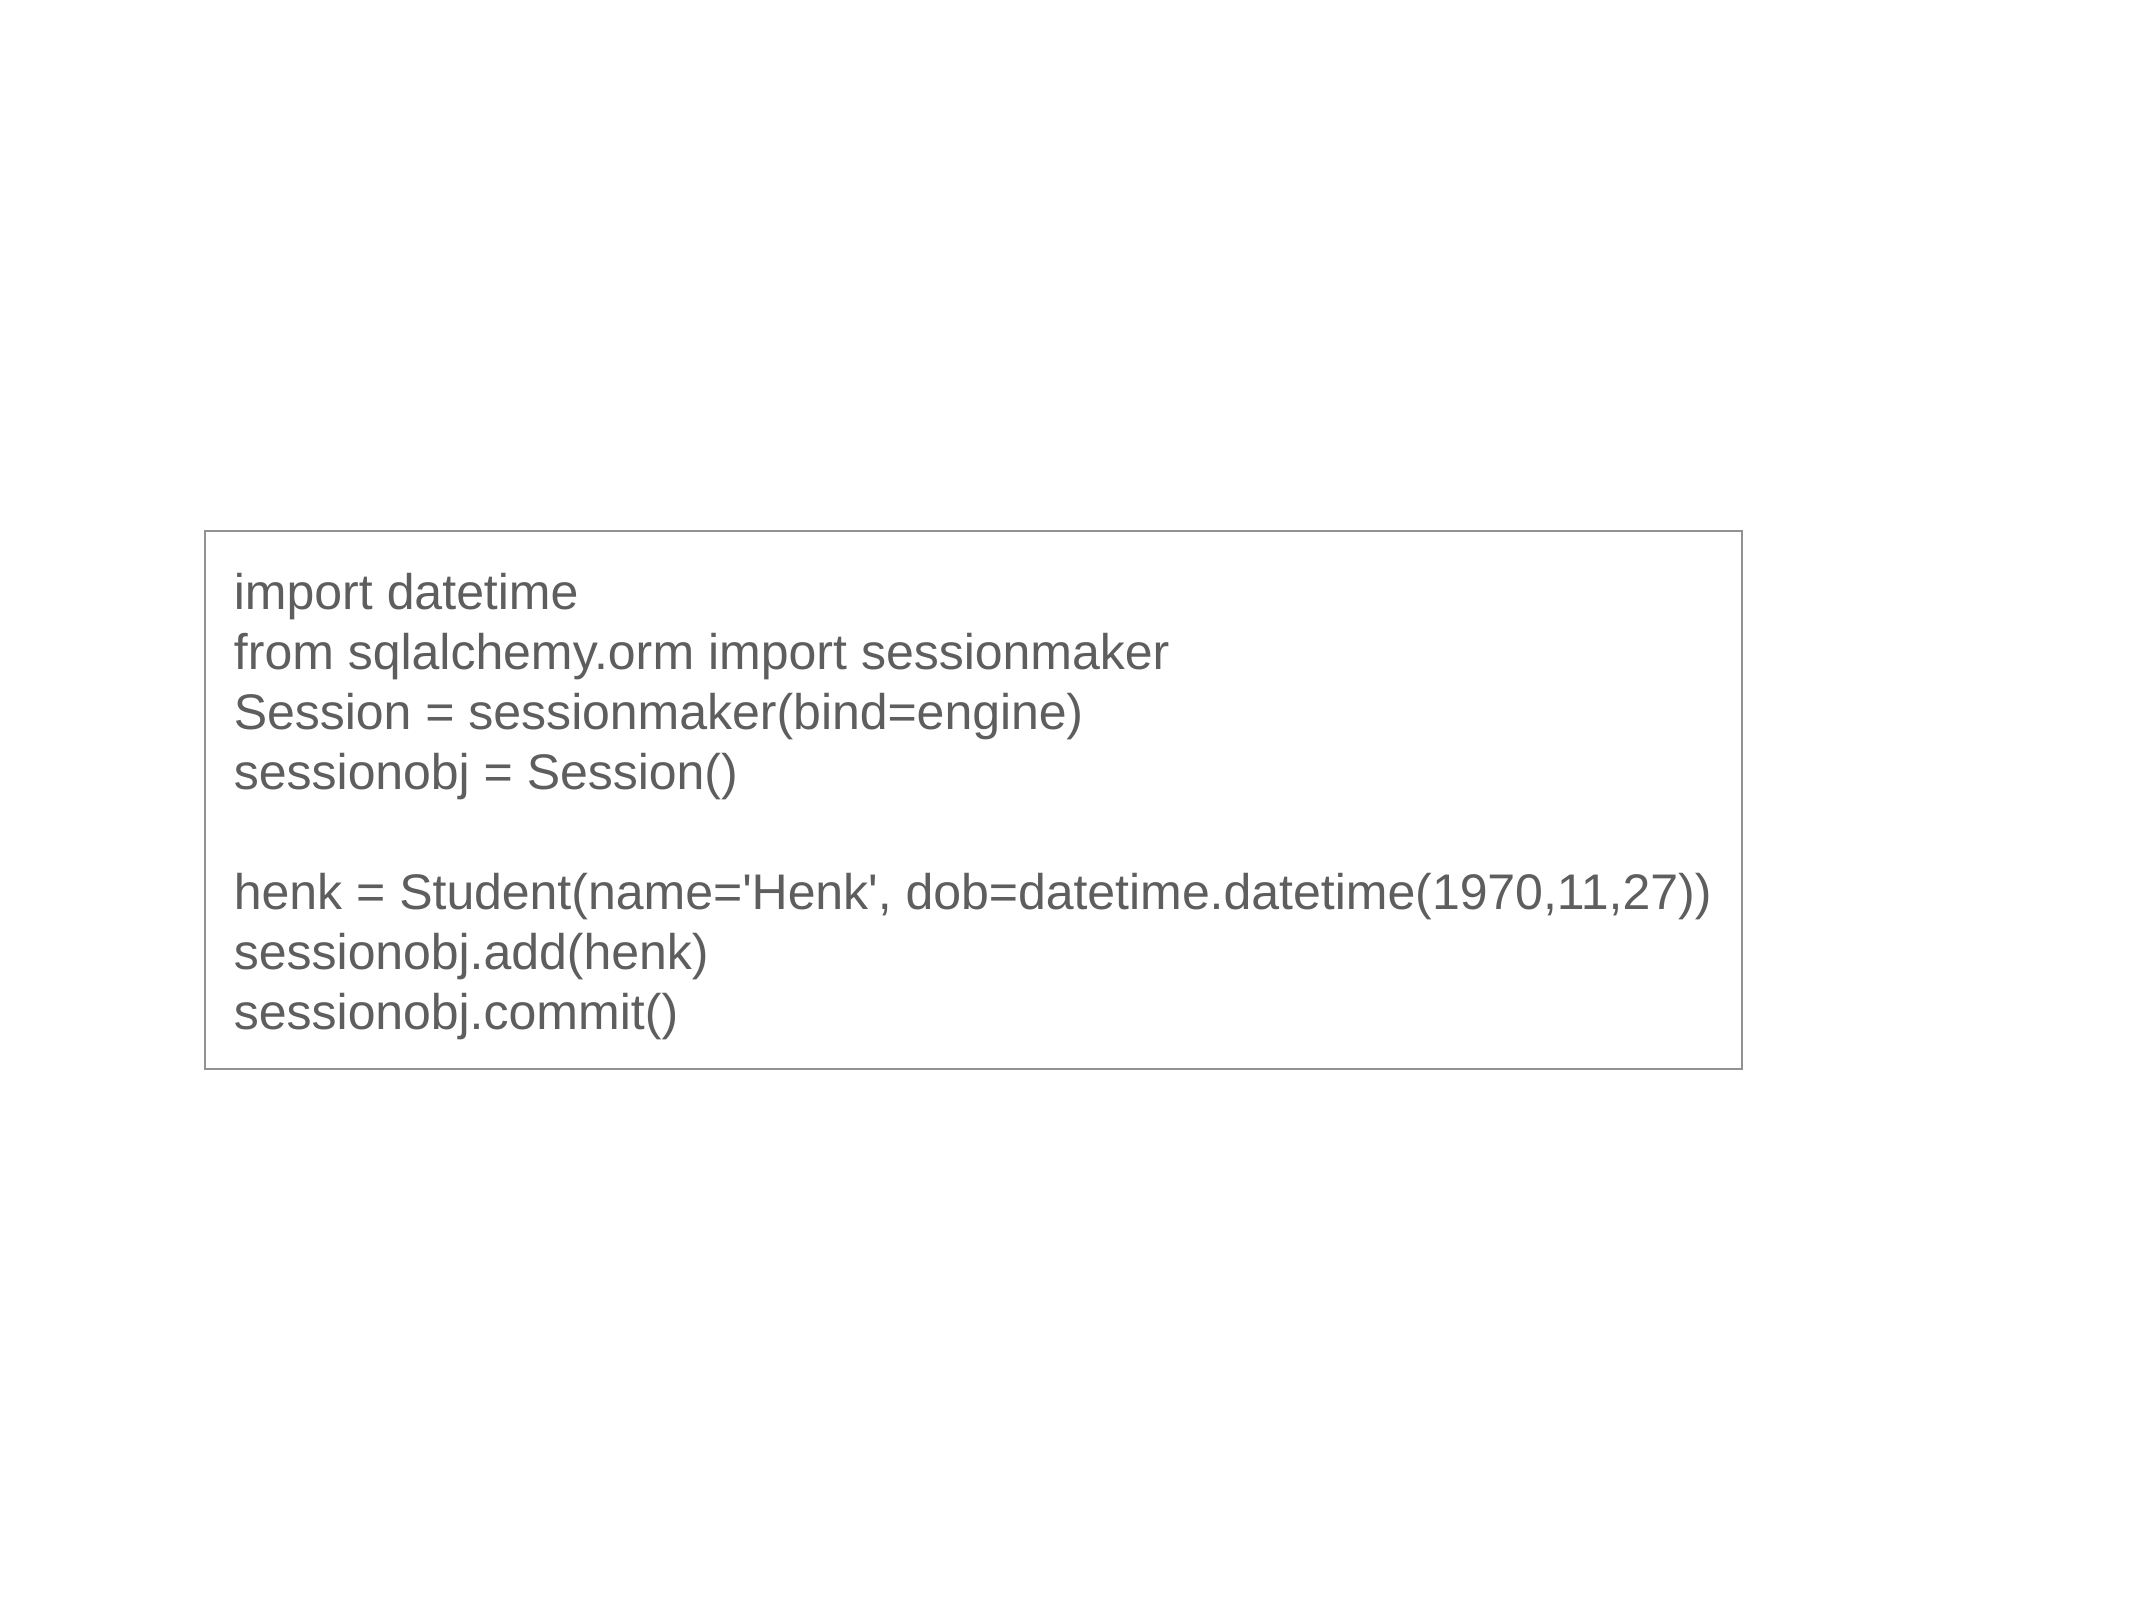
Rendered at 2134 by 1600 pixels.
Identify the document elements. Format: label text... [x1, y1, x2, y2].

text_box import datetime from sqlalchemy.orm import sessionmaker Session = sessionmaker(bind=engine) sessionobj = Session() henk = Student(name='Henk', dob=datetime.datetime(1970,11,27)) sessionobj.add(henk) sessionobj.commit() [204, 530, 1743, 1070]
